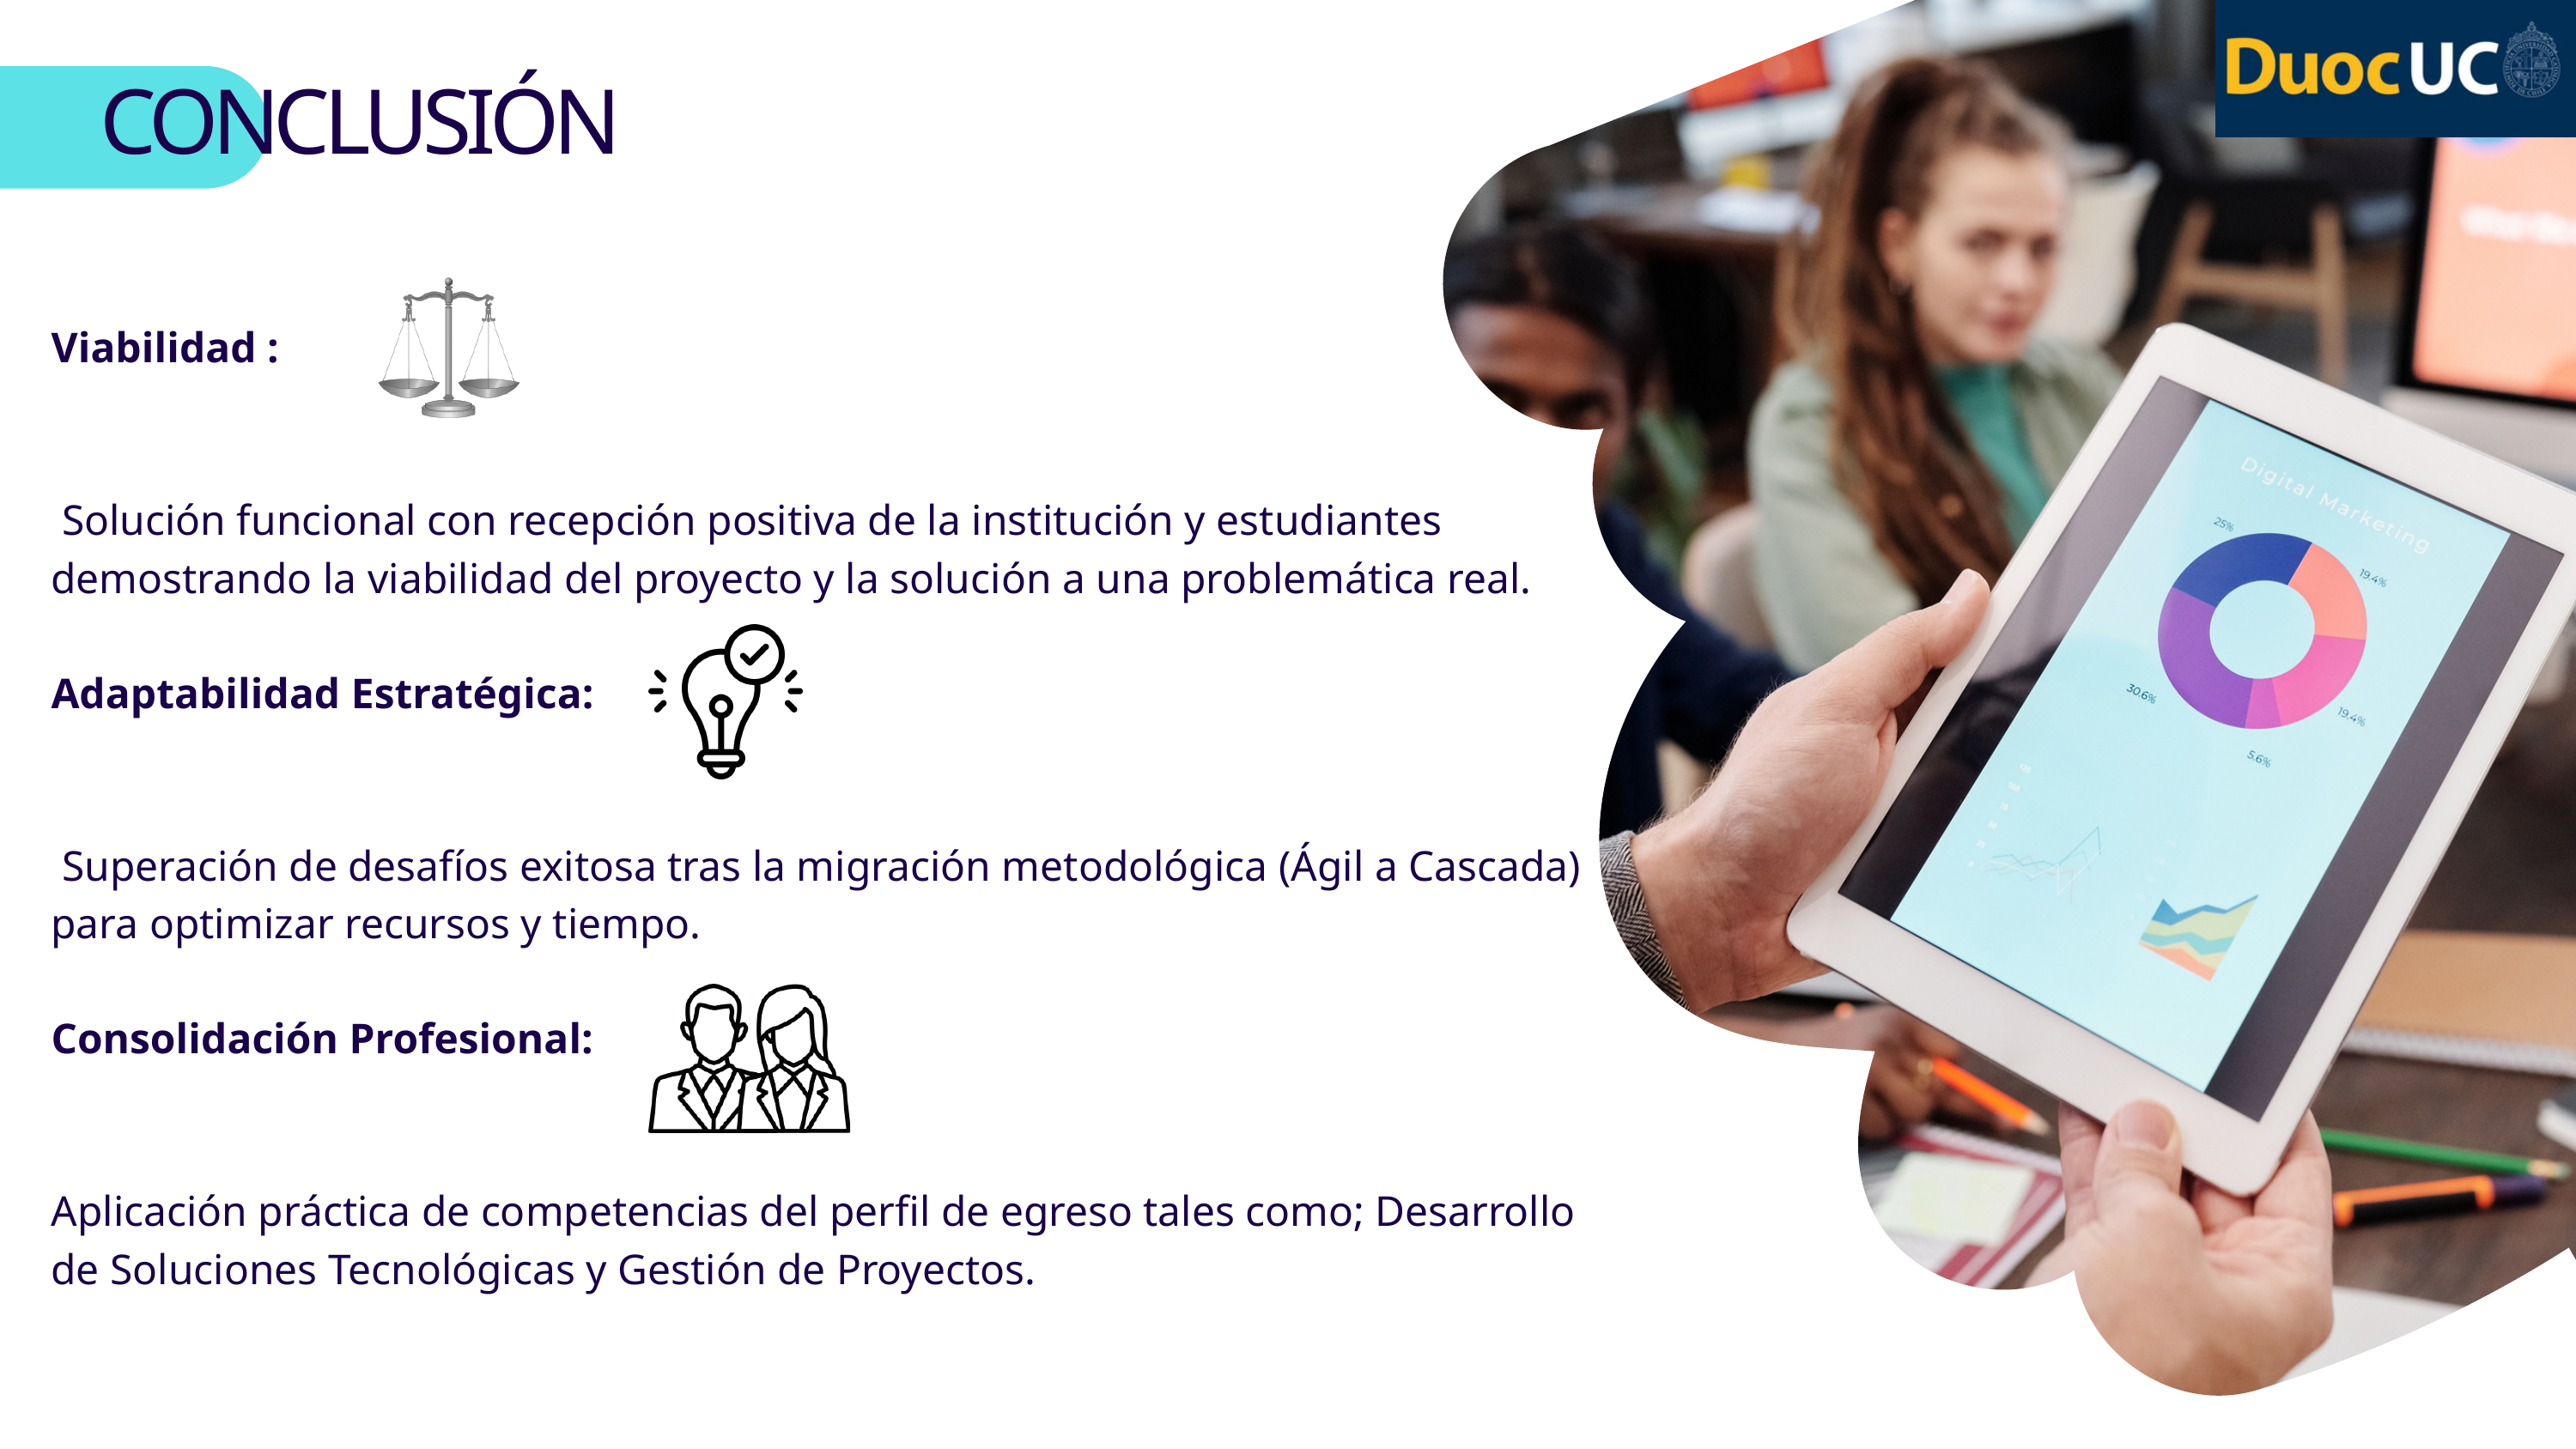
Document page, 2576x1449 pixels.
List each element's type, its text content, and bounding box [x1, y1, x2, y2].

text_box CONCLUSIÓN [191, 103, 1399, 173]
text_box [648, 624, 803, 779]
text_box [1443, 0, 2576, 1396]
text_box Viabilidad : Solución funcional con recepción positiva de la institución y estudiantes demostrando la viabilidad del proyecto y la solución a una problemática real. Adaptabilidad Estratégica: Superación de desafíos exitosa tras la migración metodológica (Ágil a Cascada) para optimizar recursos y tiempo. Consolidación Profesional: Aplicación práctica de competencias del perfil de egreso tales como; Desarrollo de Soluciones Tecnológicas y Gestión de Proyectos. [51, 313, 1437, 1350]
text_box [64, 0, 188, 270]
text_box [648, 984, 851, 1133]
text_box [378, 277, 520, 419]
